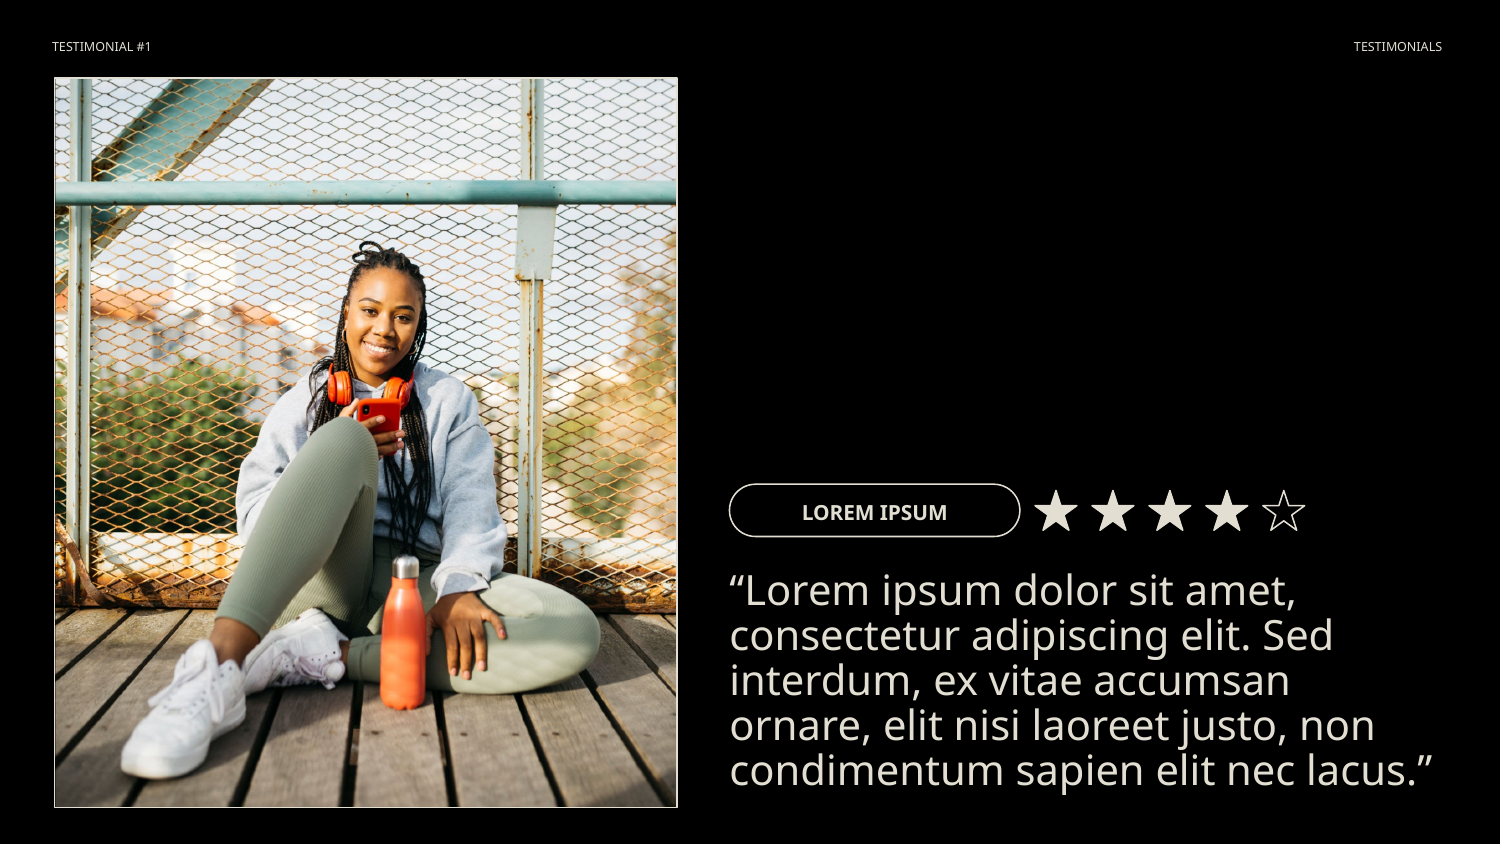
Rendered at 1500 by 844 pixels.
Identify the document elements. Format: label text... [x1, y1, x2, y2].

text_box LOREM IPSUM [729, 484, 1020, 537]
text_box TESTIMONIAL #1 [37, 26, 308, 66]
text_box [1035, 490, 1077, 531]
list “Lorem ipsum dolor sit amet, consectetur adipiscing elit. Sed interdum, ex vitae accumsan ornare, elit nisi laoreet justo, non condimentum sapien elit nec lacus.” [714, 554, 1455, 810]
text_box [1092, 490, 1134, 531]
text_box [1262, 490, 1305, 531]
text_box [1148, 490, 1191, 531]
text_box TESTIMONIALS [1186, 26, 1457, 66]
picture [55, 78, 677, 808]
text_box [1205, 490, 1248, 531]
